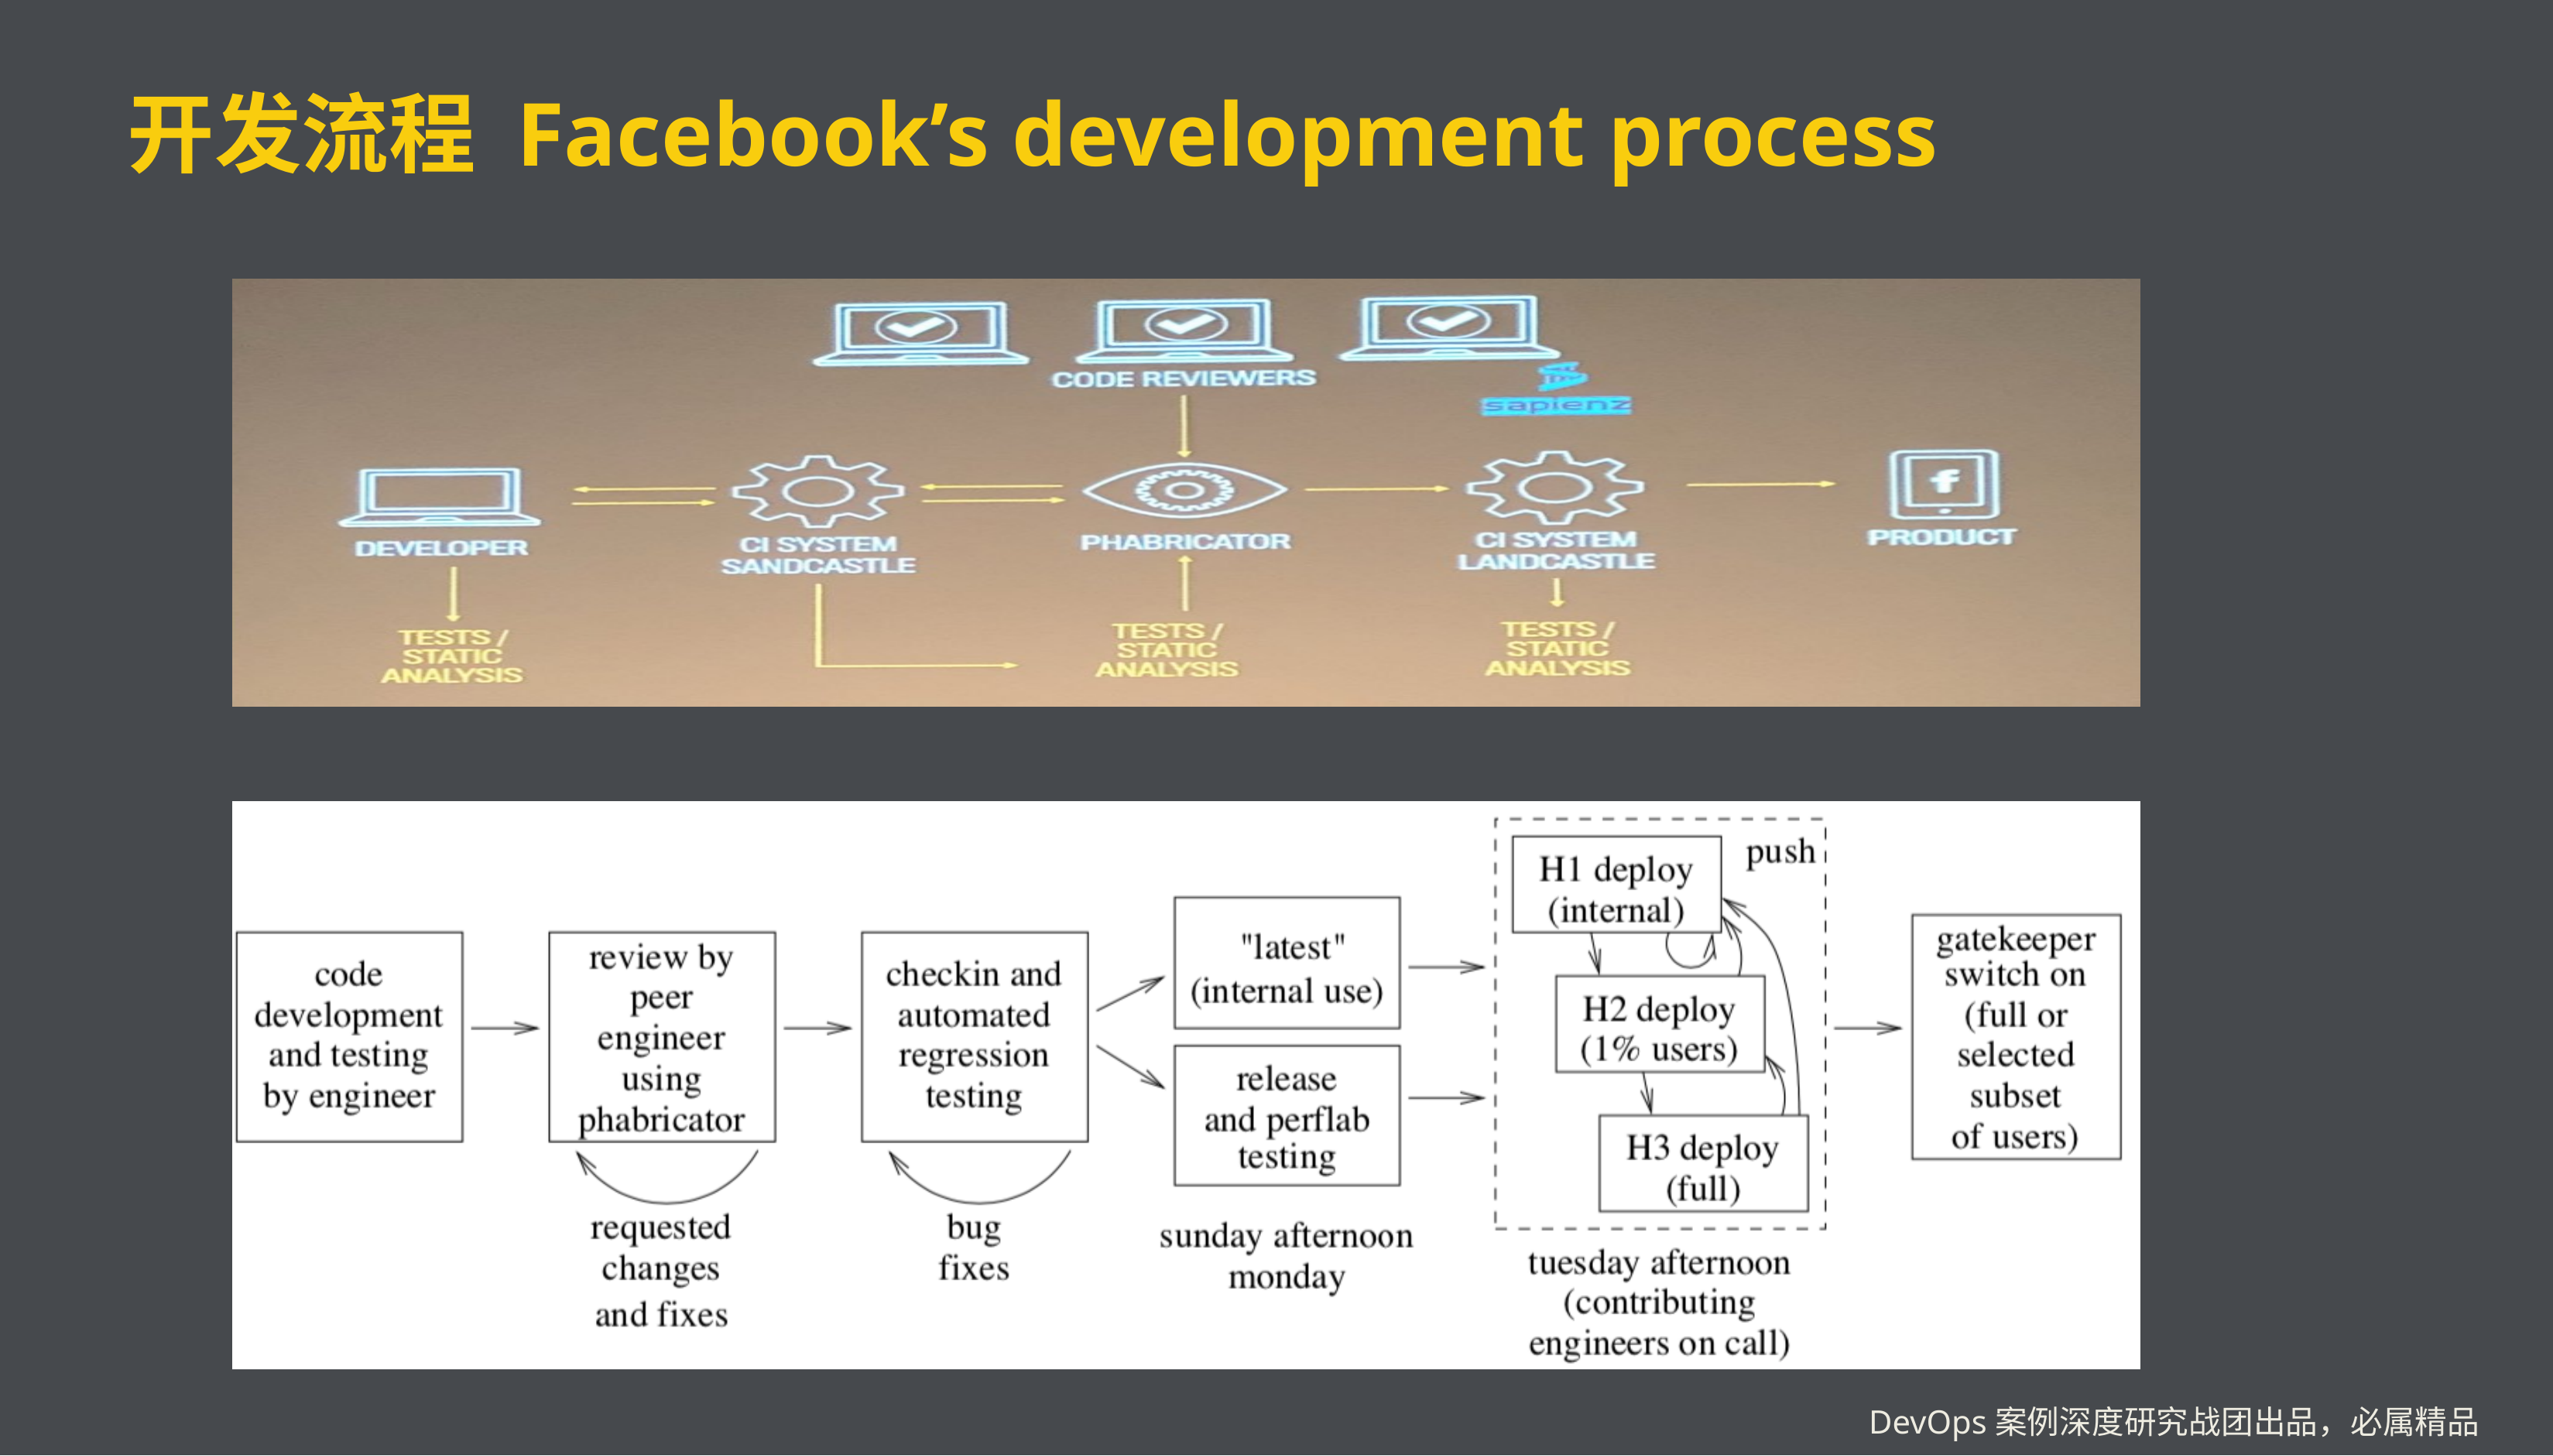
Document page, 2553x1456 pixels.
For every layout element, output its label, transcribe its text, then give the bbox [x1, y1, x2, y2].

picture [231, 279, 2140, 707]
picture [231, 801, 2140, 1369]
title 开发流程 Facebook’s development process [127, 78, 2425, 322]
